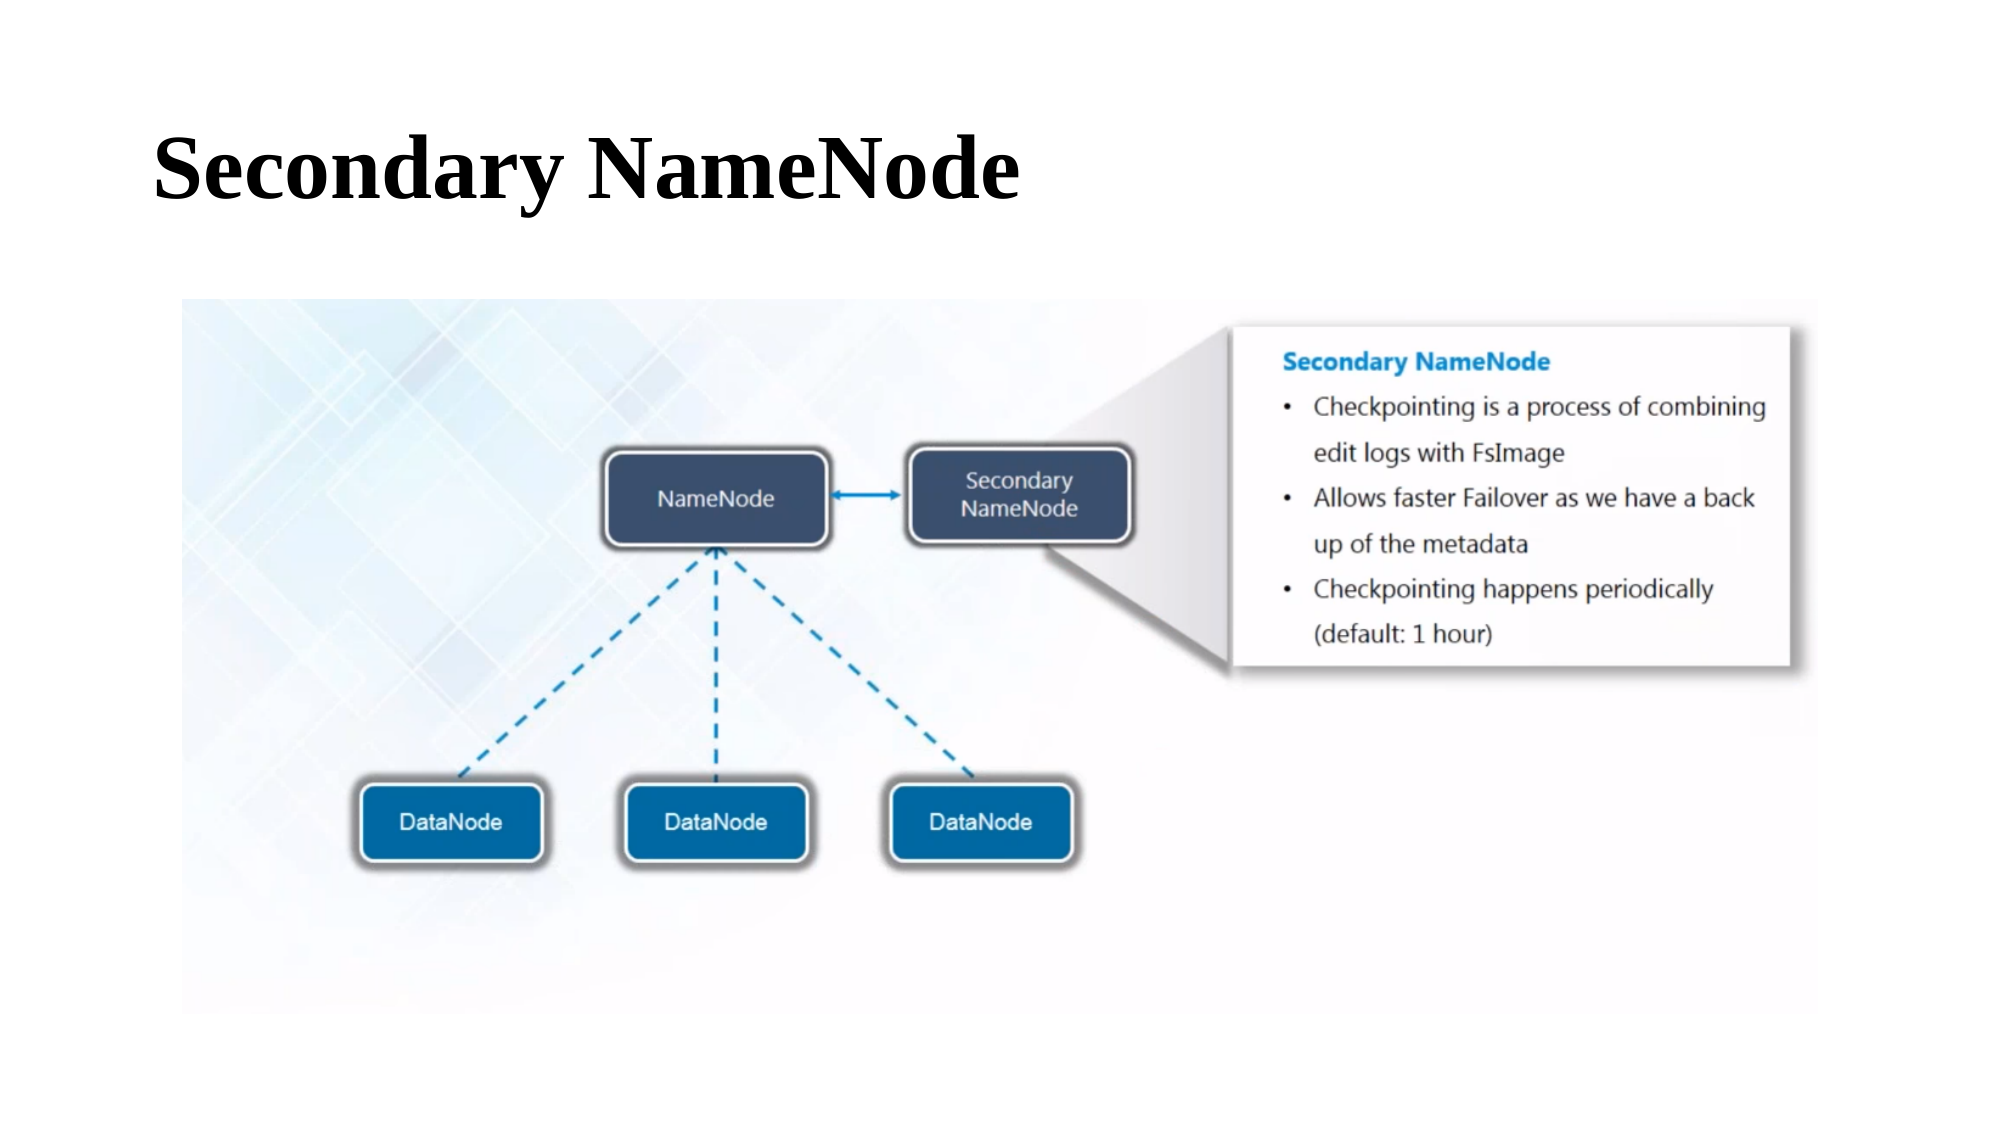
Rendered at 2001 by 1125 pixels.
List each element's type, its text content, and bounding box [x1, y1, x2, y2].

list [182, 299, 1818, 1014]
title Secondary NameNode [137, 59, 1863, 278]
